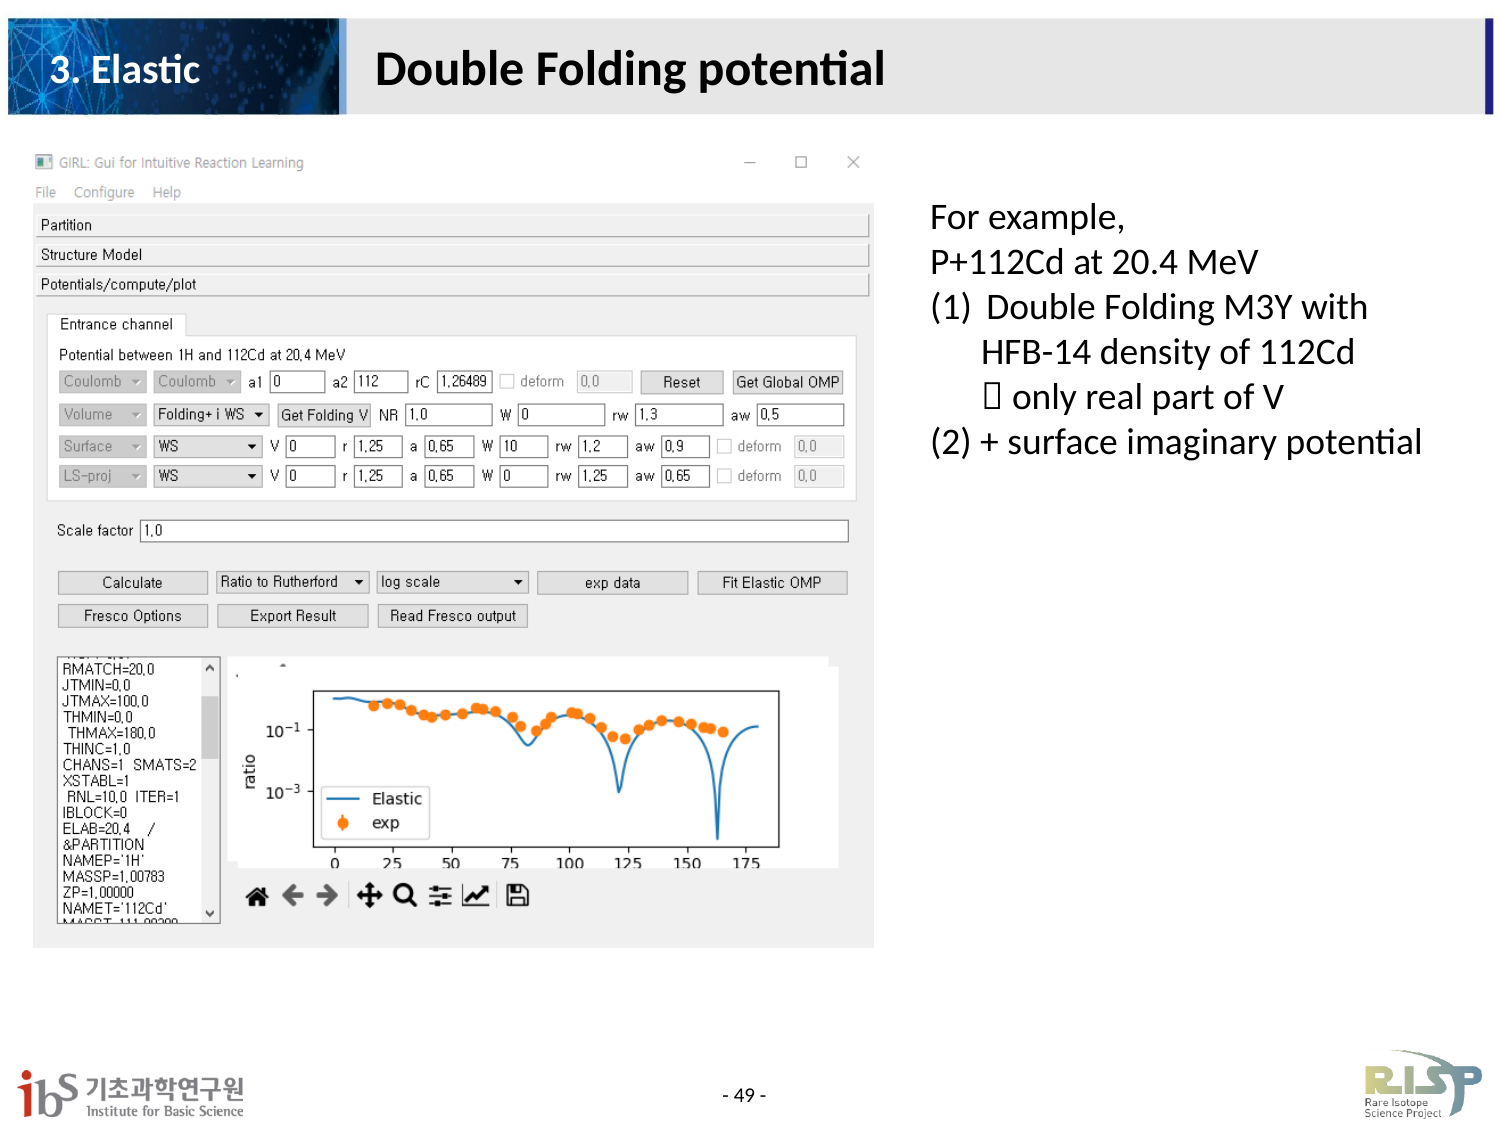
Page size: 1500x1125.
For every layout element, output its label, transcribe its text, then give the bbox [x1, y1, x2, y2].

picture [17, 1070, 243, 1117]
picture [2, 10, 1500, 130]
picture [1364, 1049, 1482, 1119]
picture [33, 153, 874, 948]
text_box For example, P+112Cd at 20.4 MeV Double Folding M3Y with HFB-14 density of 112Cd  only real part of V (2) + surface imaginary potential [915, 184, 1471, 470]
